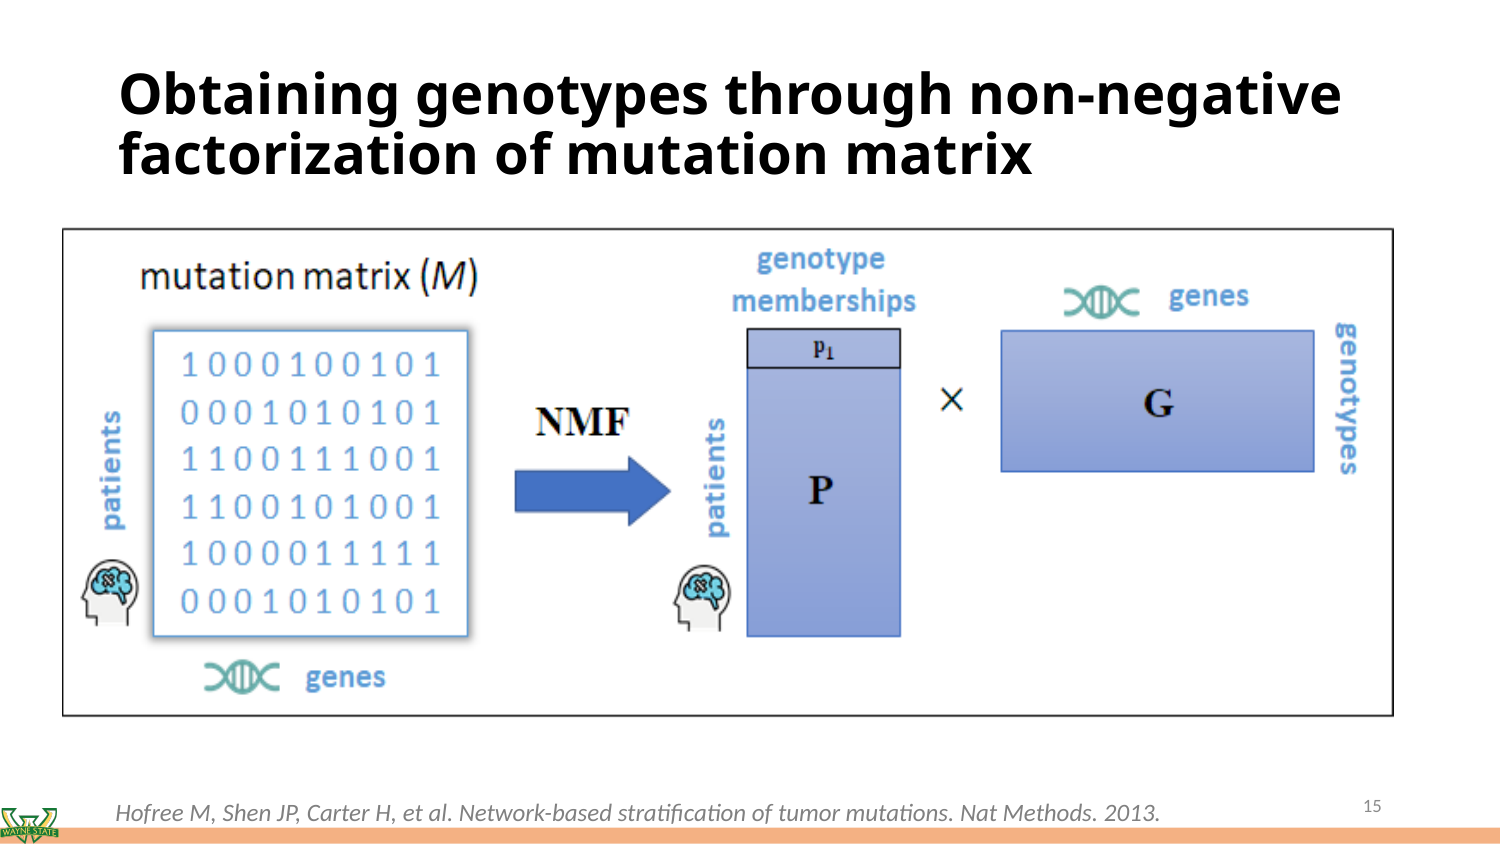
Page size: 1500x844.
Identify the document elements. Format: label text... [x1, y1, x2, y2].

text_box Hofree M, Shen JP, Carter H, et al. Network-based stratification of tumor mutations. Nat Methods. 2013. [100, 789, 1359, 834]
picture [0, 808, 59, 844]
slide_number 15 [1059, 782, 1397, 827]
title Obtaining genotypes through non-negative factorization of mutation matrix [103, 44, 1397, 208]
picture [62, 223, 1394, 719]
